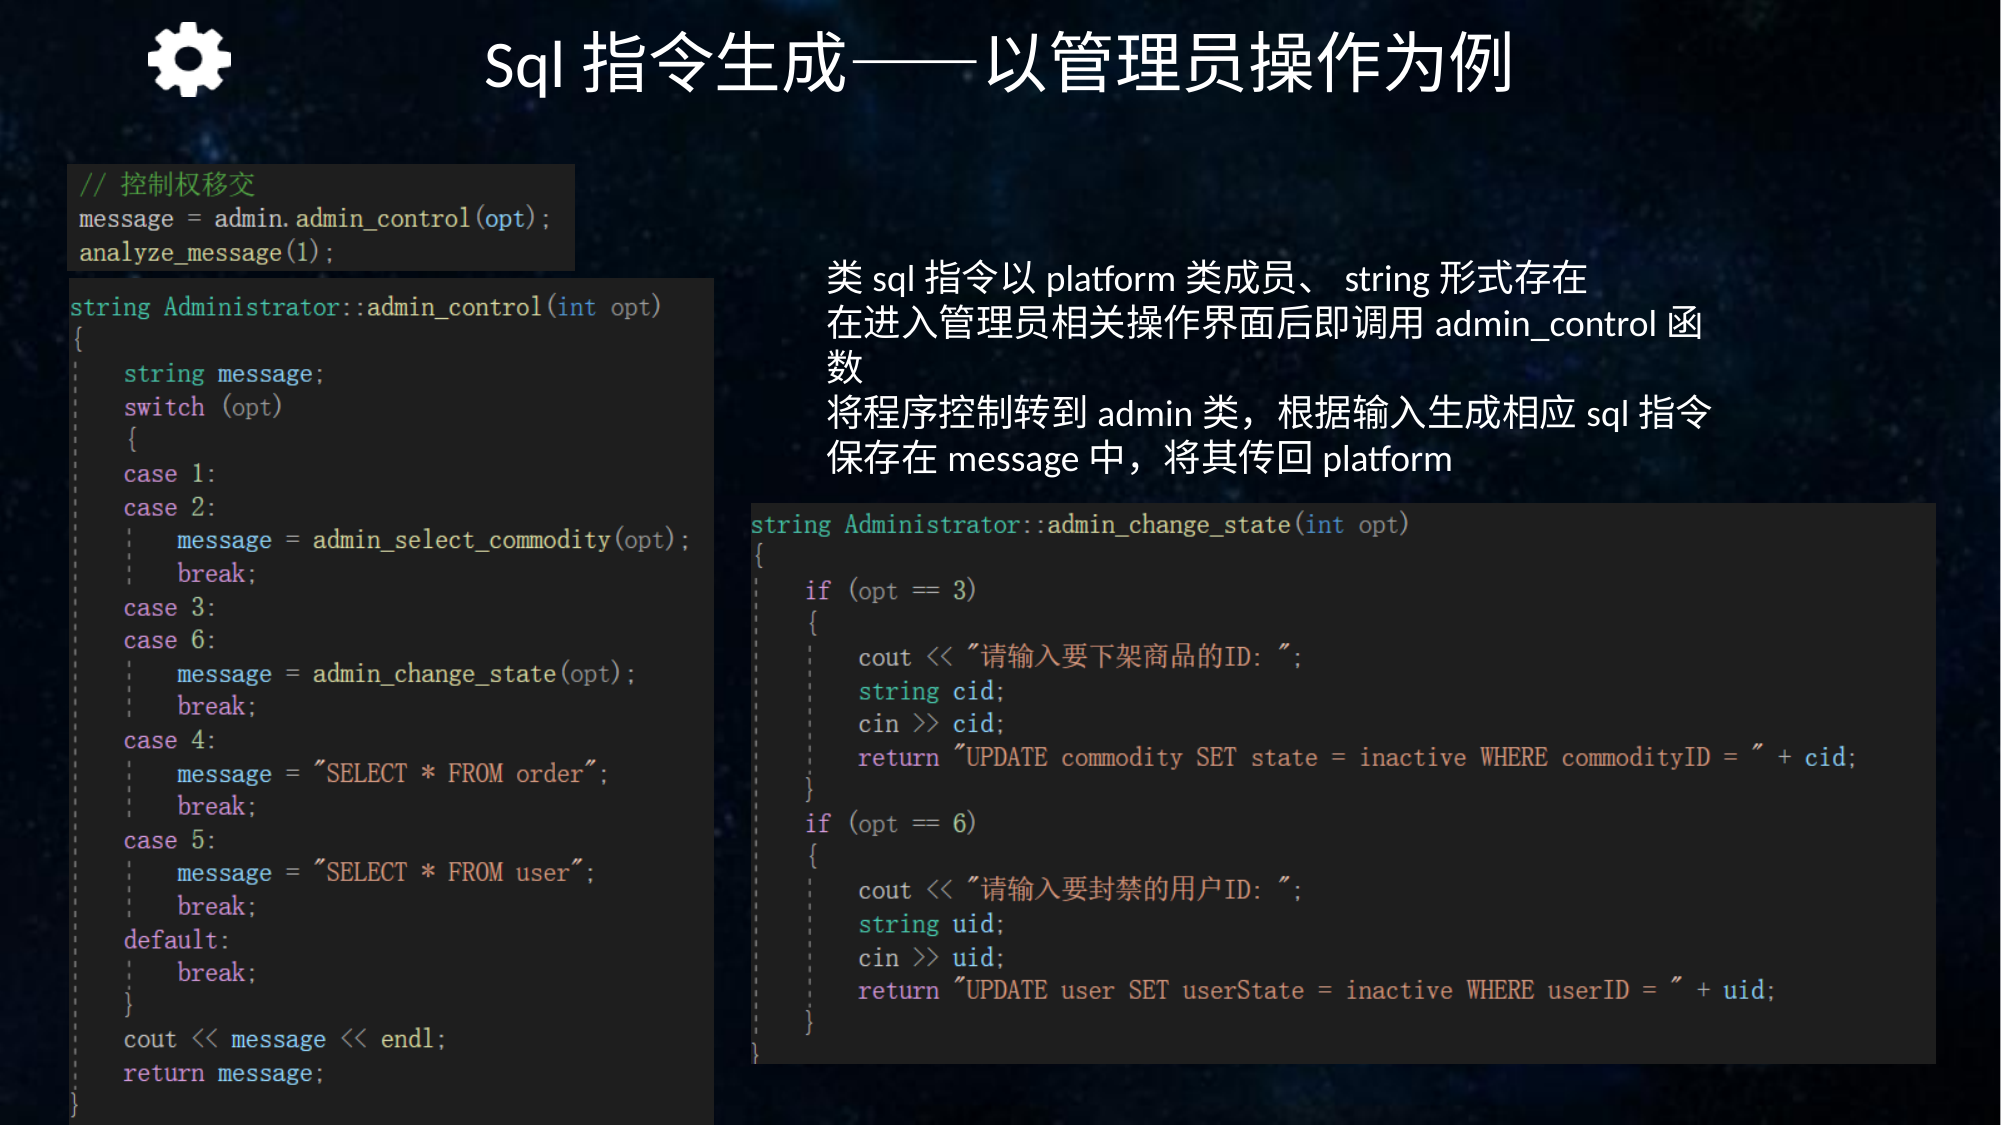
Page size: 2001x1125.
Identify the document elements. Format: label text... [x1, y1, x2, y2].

text_box 类sql指令以platform类成员、string形式存在 在进入管理员相关操作界面后即调用admin_control函数 将程序控制转到admin类，根据输入生成相应sql指令 保存在message中，将其传回platform [811, 246, 1745, 487]
picture [0, 0, 2001, 1125]
title Sql指令生成——以管理员操作为例 [150, 13, 1851, 255]
